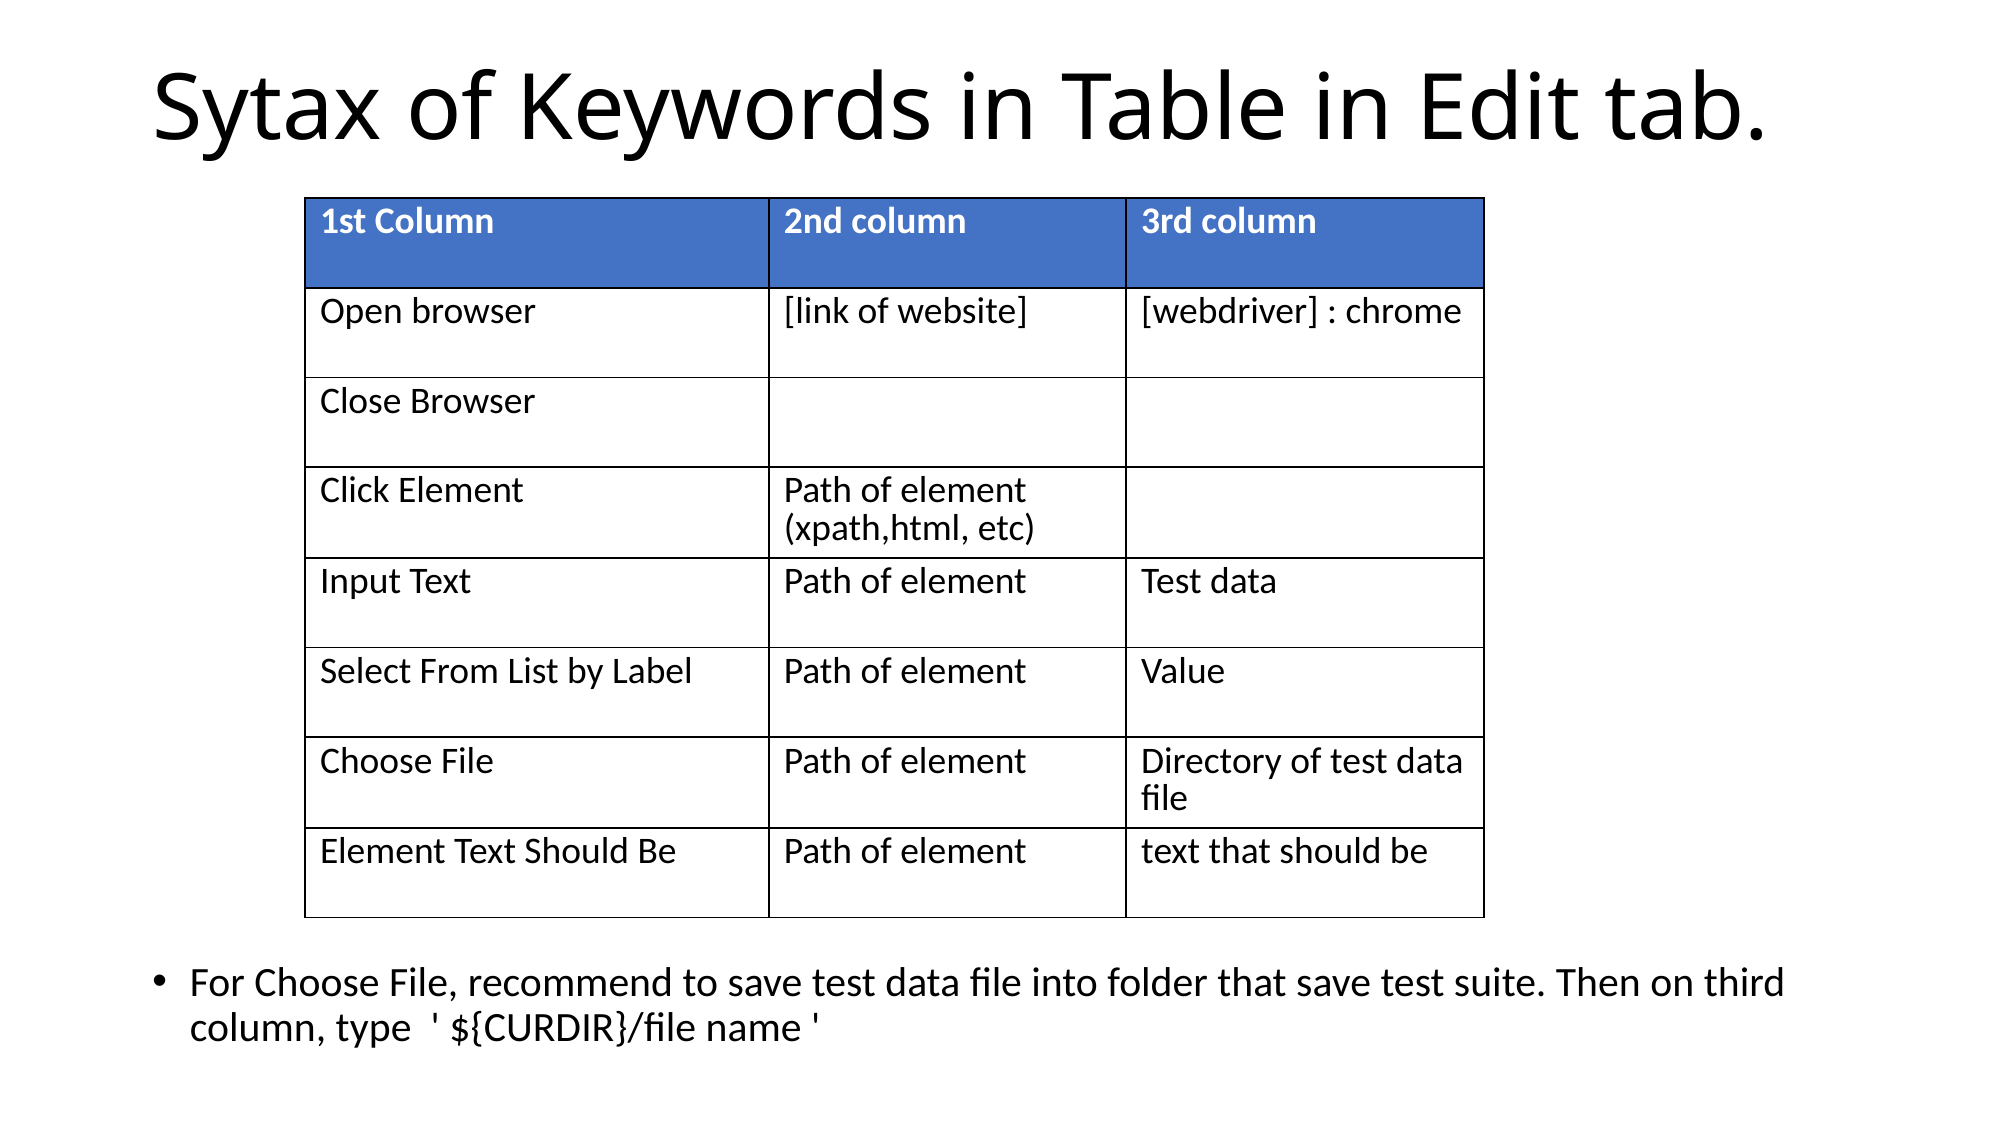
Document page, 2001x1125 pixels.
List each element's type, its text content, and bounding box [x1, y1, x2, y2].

table_header 2nd column [770, 199, 1125, 287]
table_cell Path of element [770, 559, 1125, 647]
title Sytax of Keywords in Table in Edit tab. [137, 0, 1863, 219]
table_cell Select From List by Label [306, 648, 768, 736]
table_cell Input Text [306, 559, 768, 647]
table_cell Path of element (xpath,html, etc) [770, 468, 1125, 557]
table_cell Path of element [770, 829, 1125, 917]
table_cell Open browser [306, 289, 768, 377]
table_cell [1127, 468, 1483, 557]
table_cell [link of website] [770, 289, 1125, 377]
table_cell Test data [1127, 559, 1483, 647]
table_cell Path of element [770, 738, 1125, 827]
table_cell Path of element [770, 648, 1125, 736]
table_cell Click Element [306, 468, 768, 557]
table_cell Directory of test data file [1127, 738, 1483, 827]
table_cell [webdriver] : chrome [1127, 289, 1483, 377]
table_cell [770, 378, 1125, 466]
table_cell Choose File [306, 738, 768, 827]
list For Choose File, recommend to save test data file into folder that save test suite. Then on third column, type ' ${CURDIR}/file name ' [137, 952, 1863, 1115]
table_cell text that should be [1127, 829, 1483, 917]
table_header 1st Column [306, 199, 768, 287]
table_cell [1127, 378, 1483, 466]
table_cell Close Browser [306, 378, 768, 466]
table_header 3rd column [1127, 199, 1483, 287]
table_cell Element Text Should Be [306, 829, 768, 917]
table_cell Value [1127, 648, 1483, 736]
